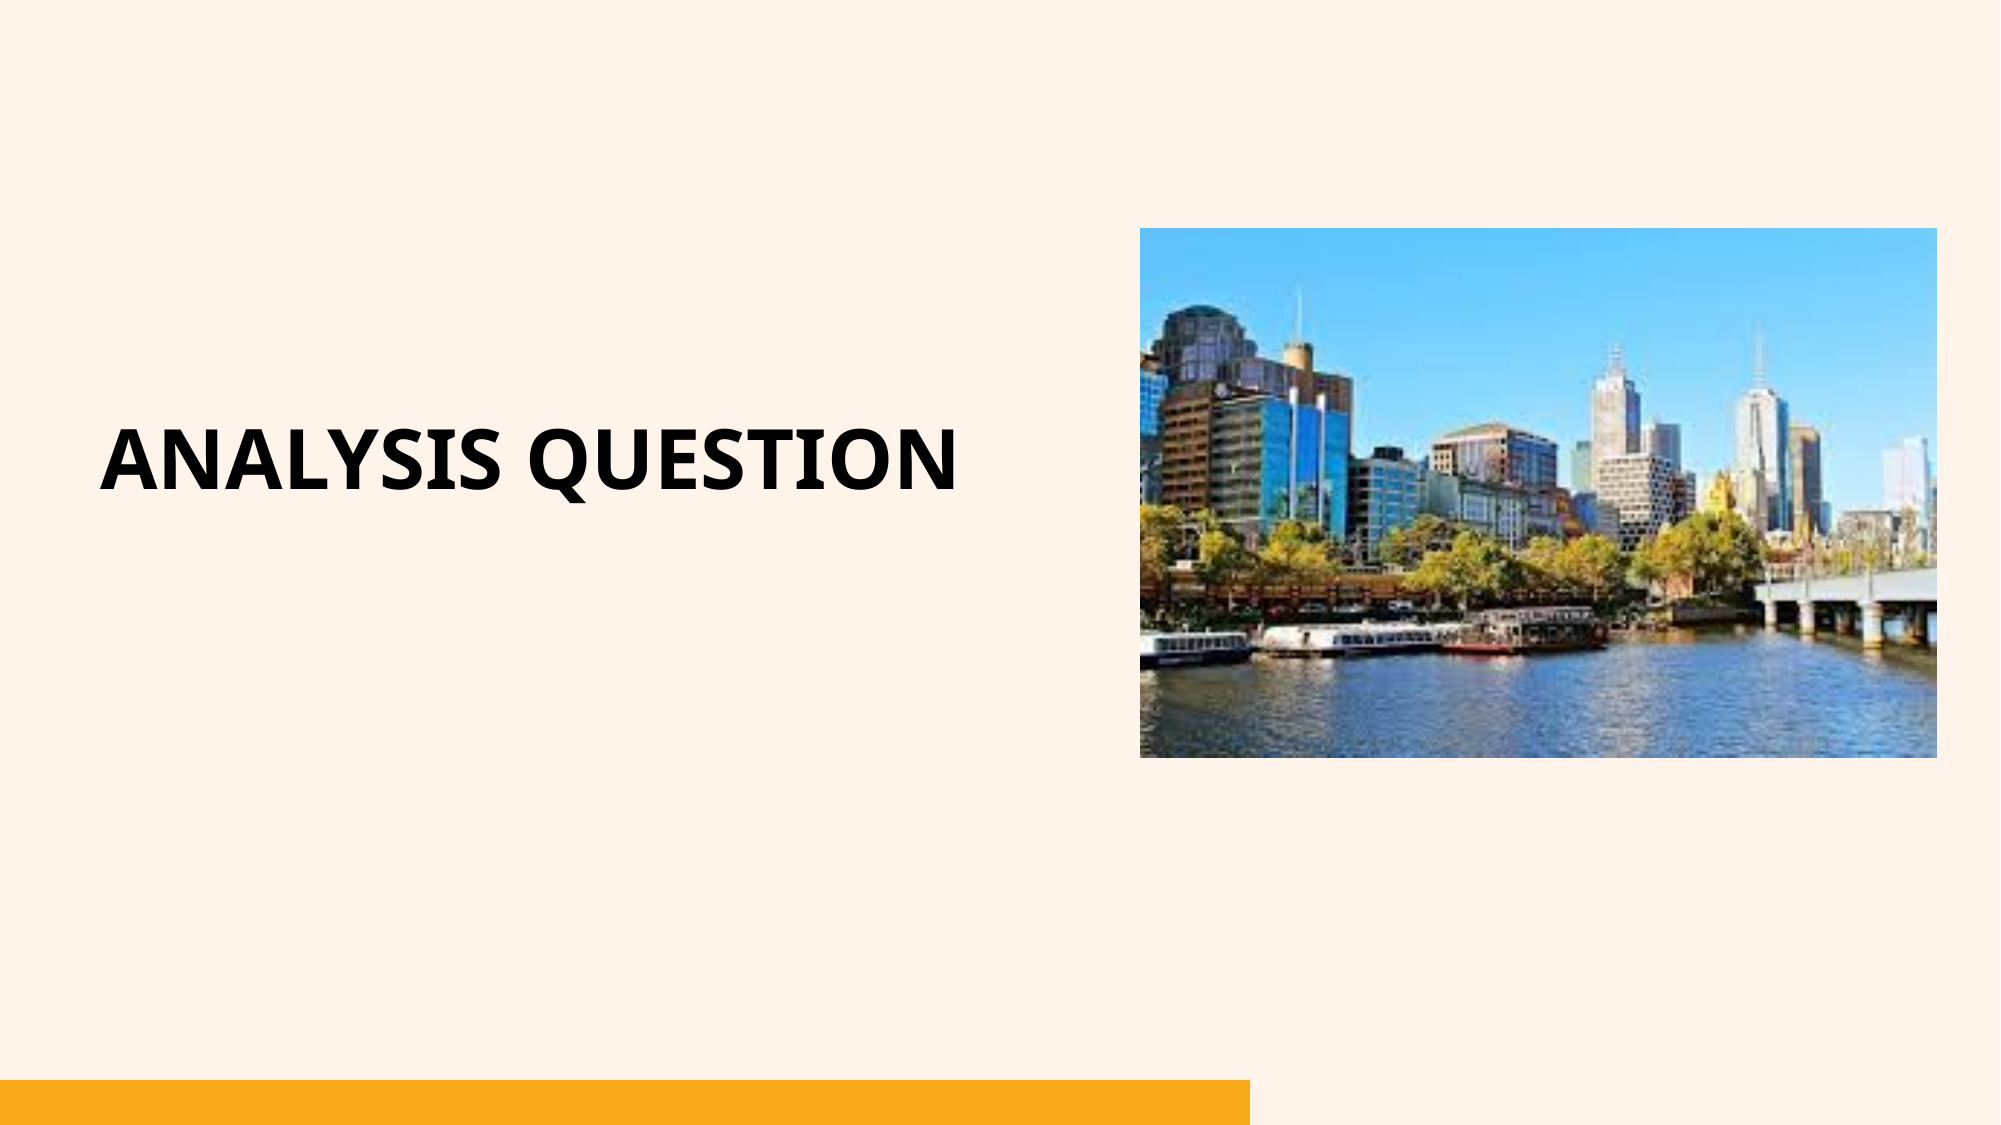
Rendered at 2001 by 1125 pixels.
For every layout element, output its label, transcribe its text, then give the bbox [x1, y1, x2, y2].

picture [1140, 228, 1937, 758]
title Analysis question [85, 189, 1048, 515]
